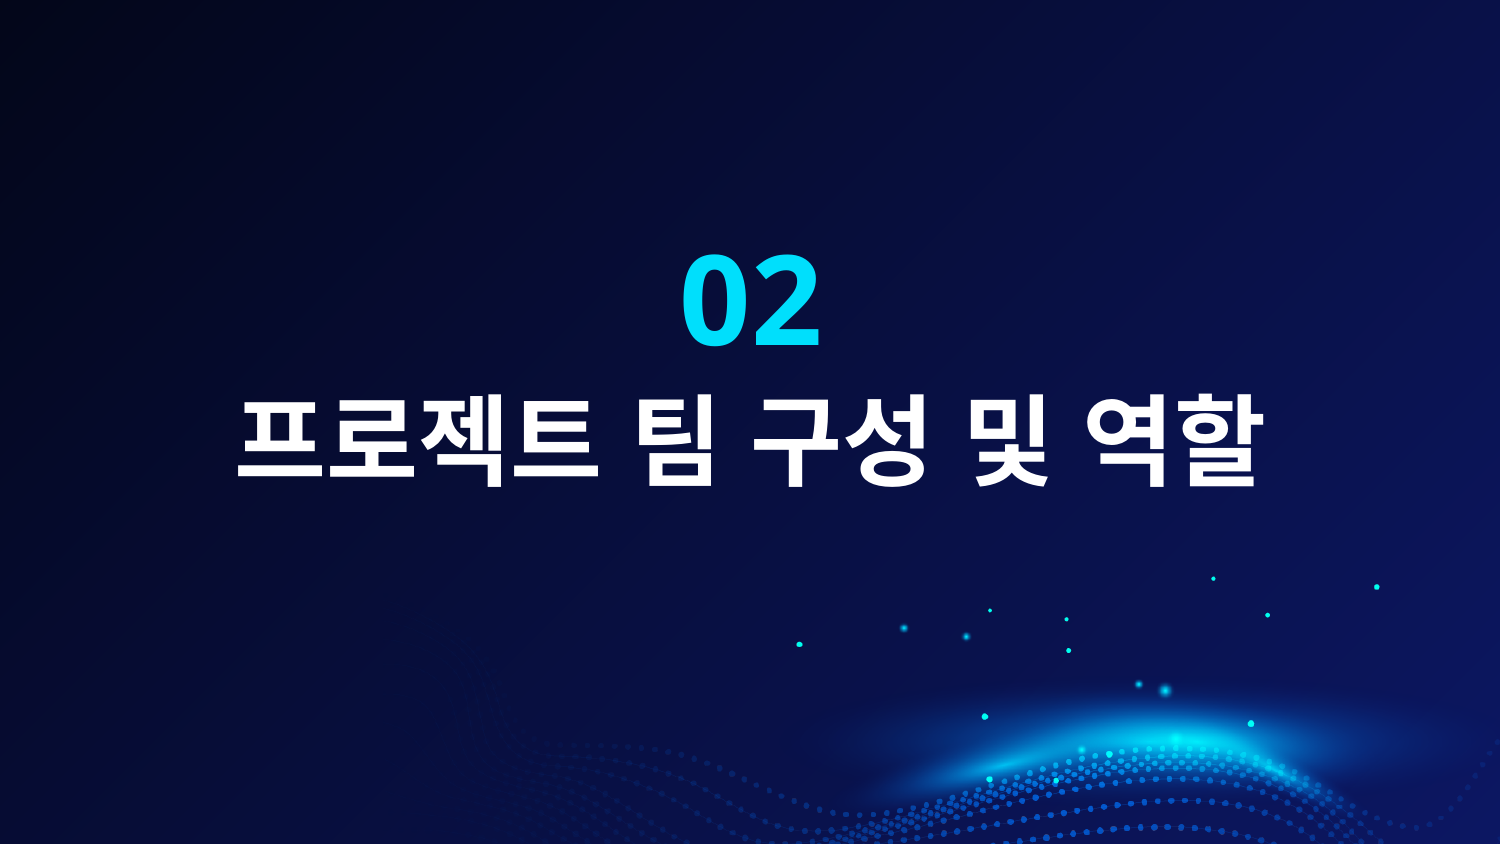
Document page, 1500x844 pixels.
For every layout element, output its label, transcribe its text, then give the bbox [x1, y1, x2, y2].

title 프로젝트 팀 구성 및 역할 [164, 363, 1338, 502]
picture [0, 0, 1500, 844]
title 02 [649, 225, 853, 364]
